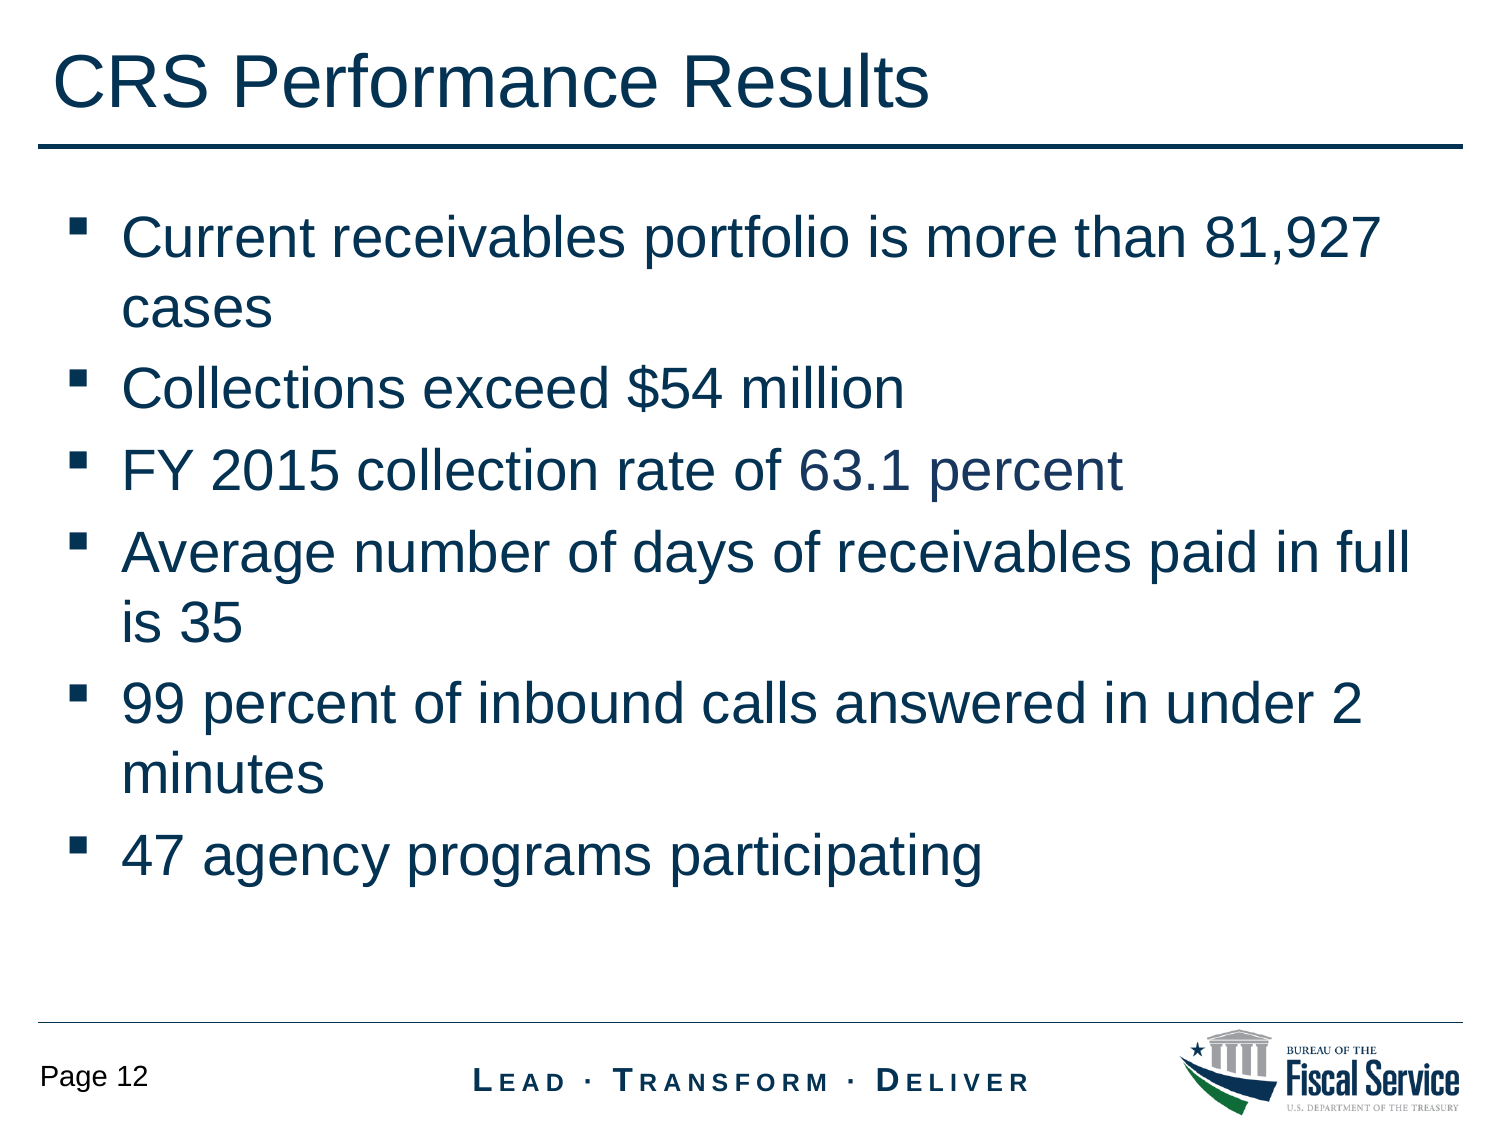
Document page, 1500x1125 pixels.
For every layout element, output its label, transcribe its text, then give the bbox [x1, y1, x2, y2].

picture [1175, 1026, 1463, 1118]
list Current receivables portfolio is more than 81,927 cases Collections exceed $54 million FY 2015 collection rate of 63.1 percent Average number of days of receivables paid in full is 35 99 percent of inbound calls answered in under 2 minutes 47 agency programs participating [50, 99, 1475, 955]
list CRS Performance Results [37, 24, 1463, 138]
